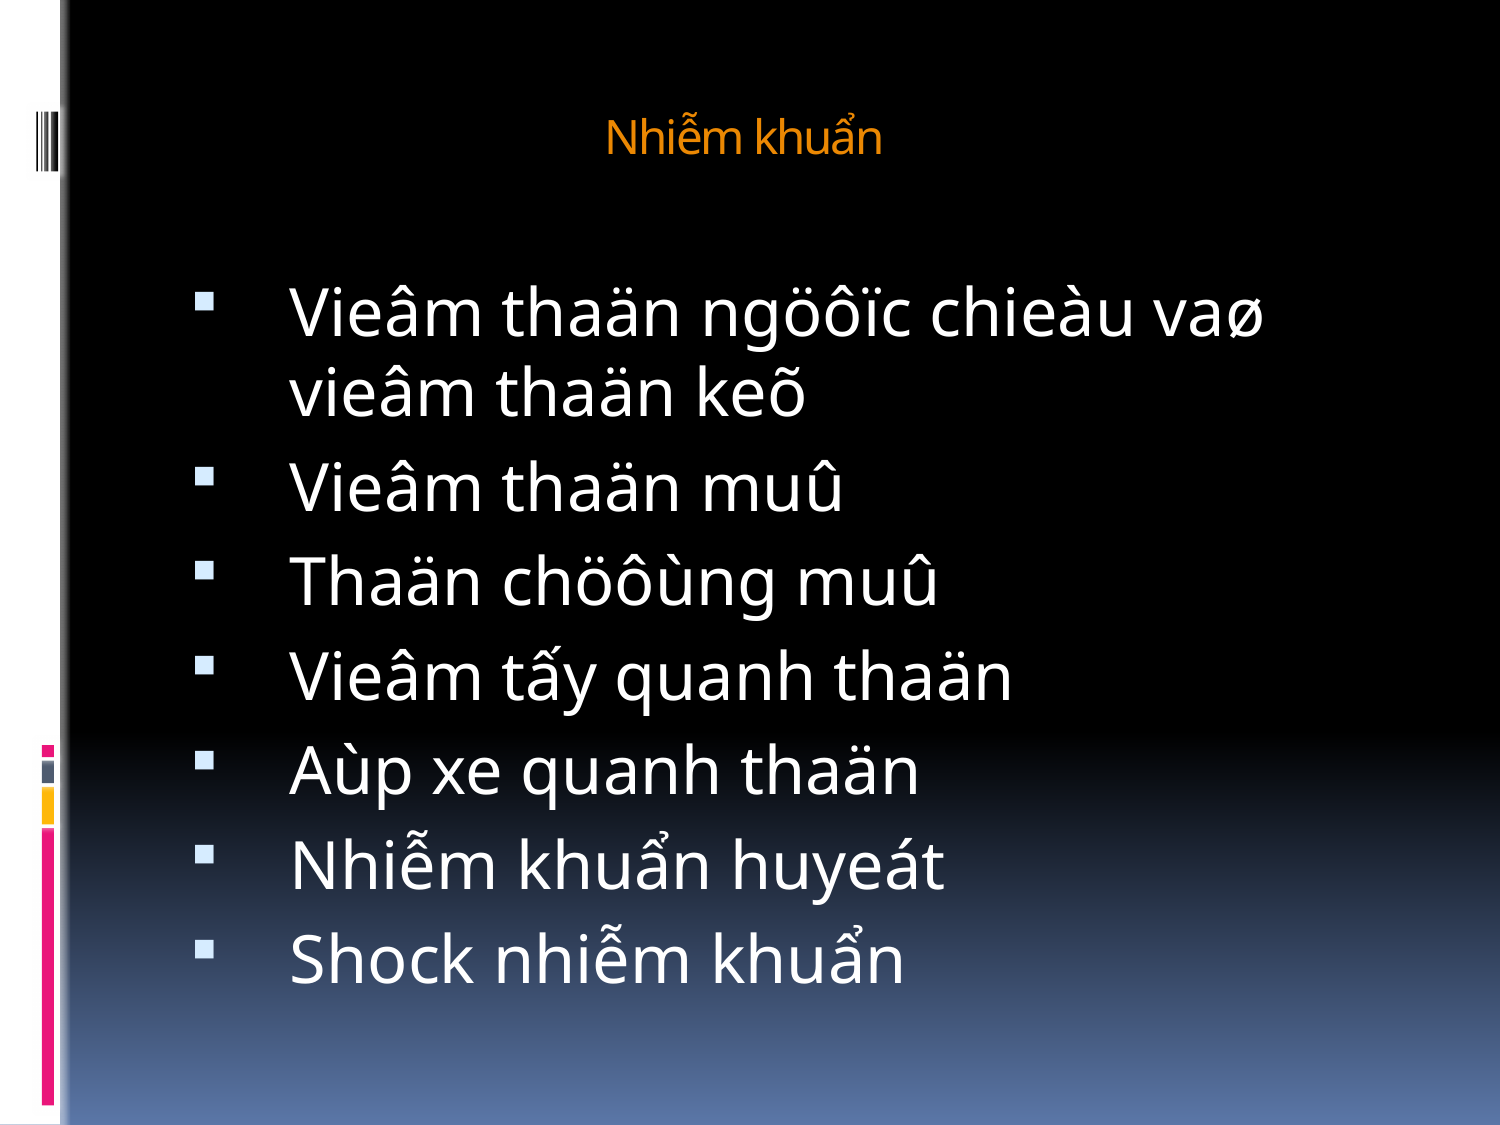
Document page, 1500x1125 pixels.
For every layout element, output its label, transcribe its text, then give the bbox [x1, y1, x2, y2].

title Nhiễm khuẩn [75, 99, 1425, 230]
list Vieâm thaän ngöôïc chieàu vaø vieâm thaän keõ Vieâm thaän muû Thaän chöôùng muû Vieâm tấy quanh thaän Aùp xe quanh thaän Nhiễm khuẩn huyeát Shock nhiễm khuẩn [174, 262, 1450, 1005]
